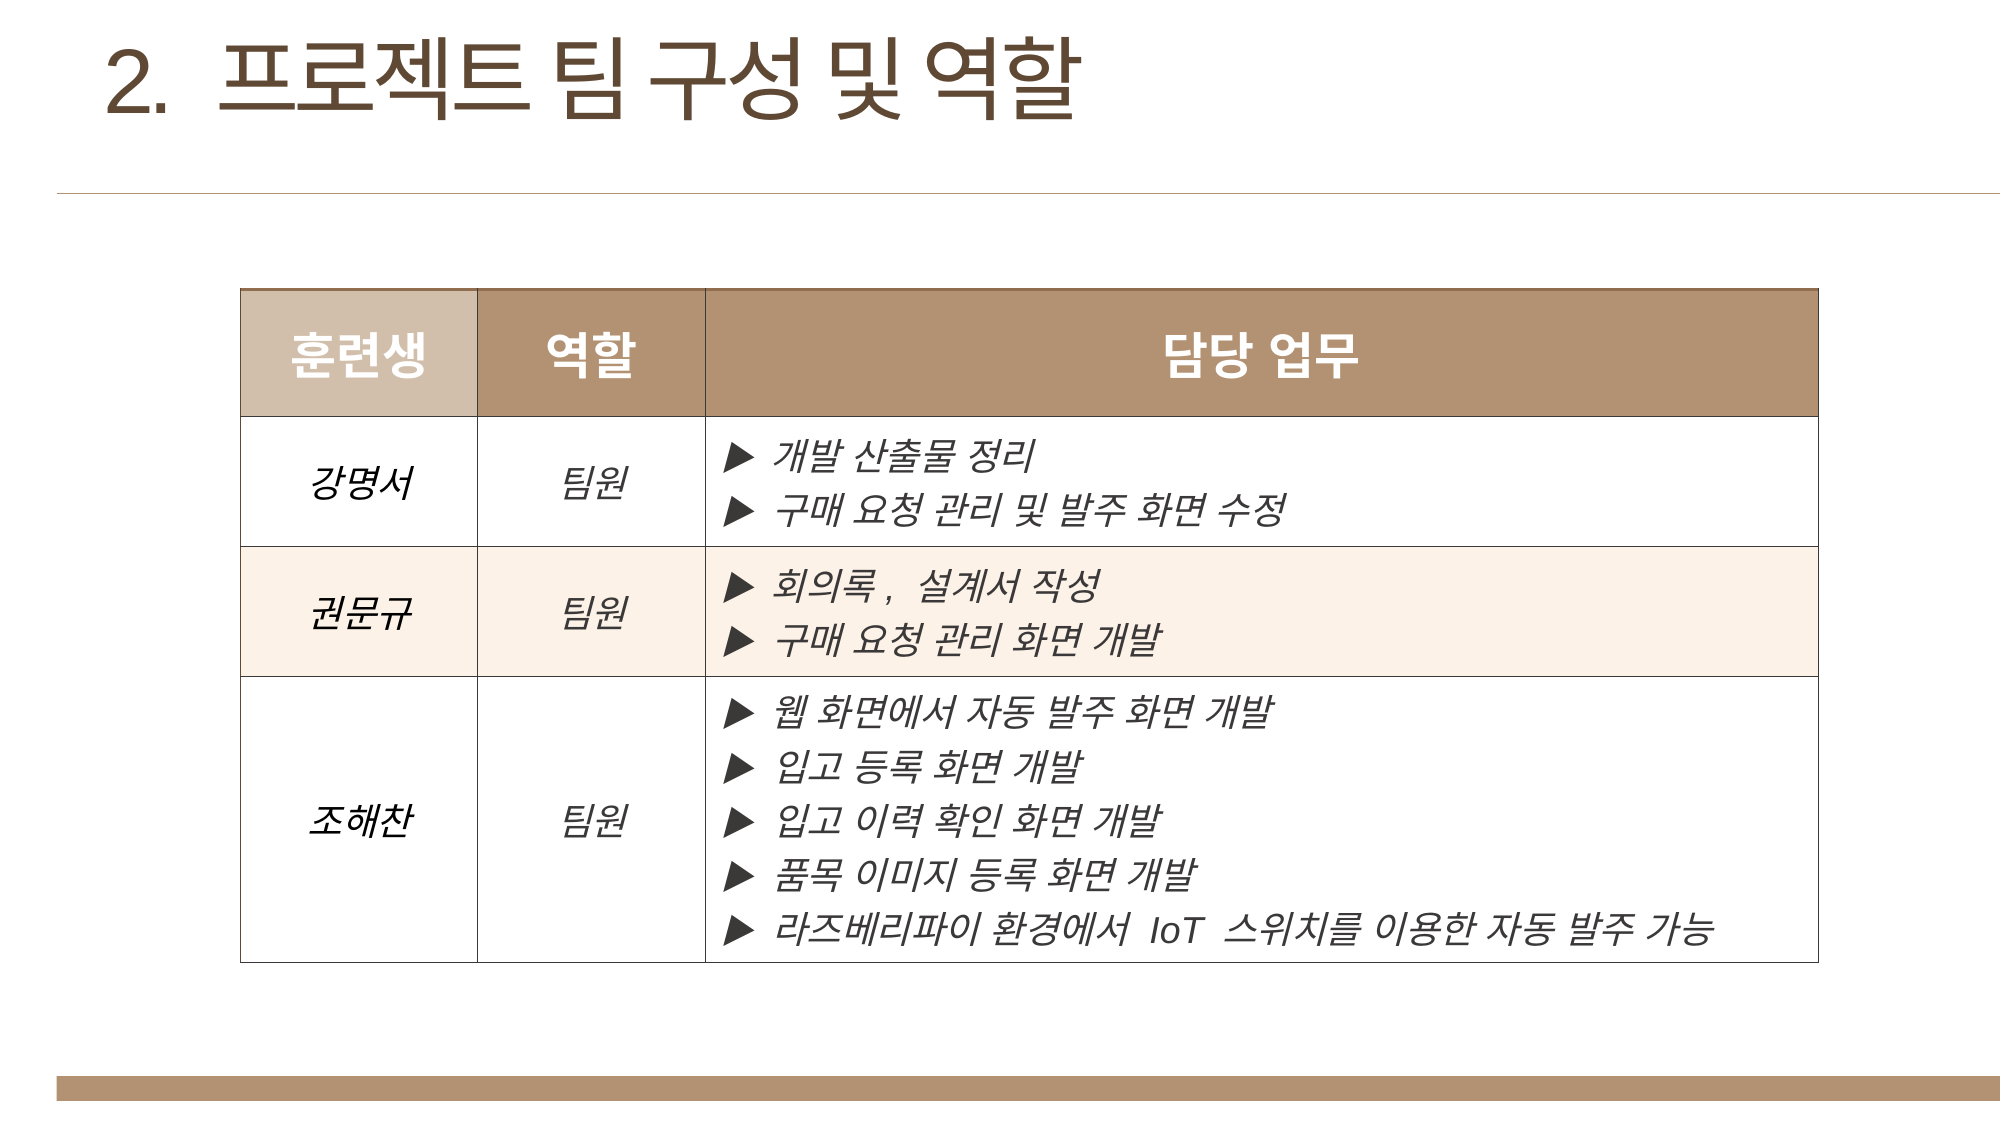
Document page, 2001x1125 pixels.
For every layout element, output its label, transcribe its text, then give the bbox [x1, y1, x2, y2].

table_cell ▶ 회의록, 설계서 작성 ▶ 구매 요청 관리 화면 개발 [706, 547, 1818, 676]
table_header 훈련생 [241, 291, 477, 416]
text_box 2. 프로젝트 팀 구성 및 역할 [88, 13, 1100, 139]
table_cell 강명서 [241, 417, 477, 546]
text_box [56, 1075, 2000, 1102]
table_header 역할 [478, 291, 705, 416]
table_cell 팀원 [478, 417, 705, 546]
table_cell 팀원 [478, 677, 705, 962]
table_cell 팀원 [478, 547, 705, 676]
table_cell 조해찬 [241, 677, 477, 962]
table_header 담당 업무 [706, 291, 1818, 416]
table_cell ▶ 개발 산출물 정리 ▶ 구매 요청 관리 및 발주 화면 수정 [706, 417, 1818, 546]
table_cell ▶ 웹 화면에서 자동 발주 화면 개발 ▶ 입고 등록 화면 개발 ▶ 입고 이력 확인 화면 개발 ▶ 품목 이미지 등록 화면 개발 ▶ 라즈베리파이 환경에서 IoT 스위치를 이용한 자동 발주 가능 [706, 677, 1818, 962]
table_cell 권문규 [241, 547, 477, 676]
